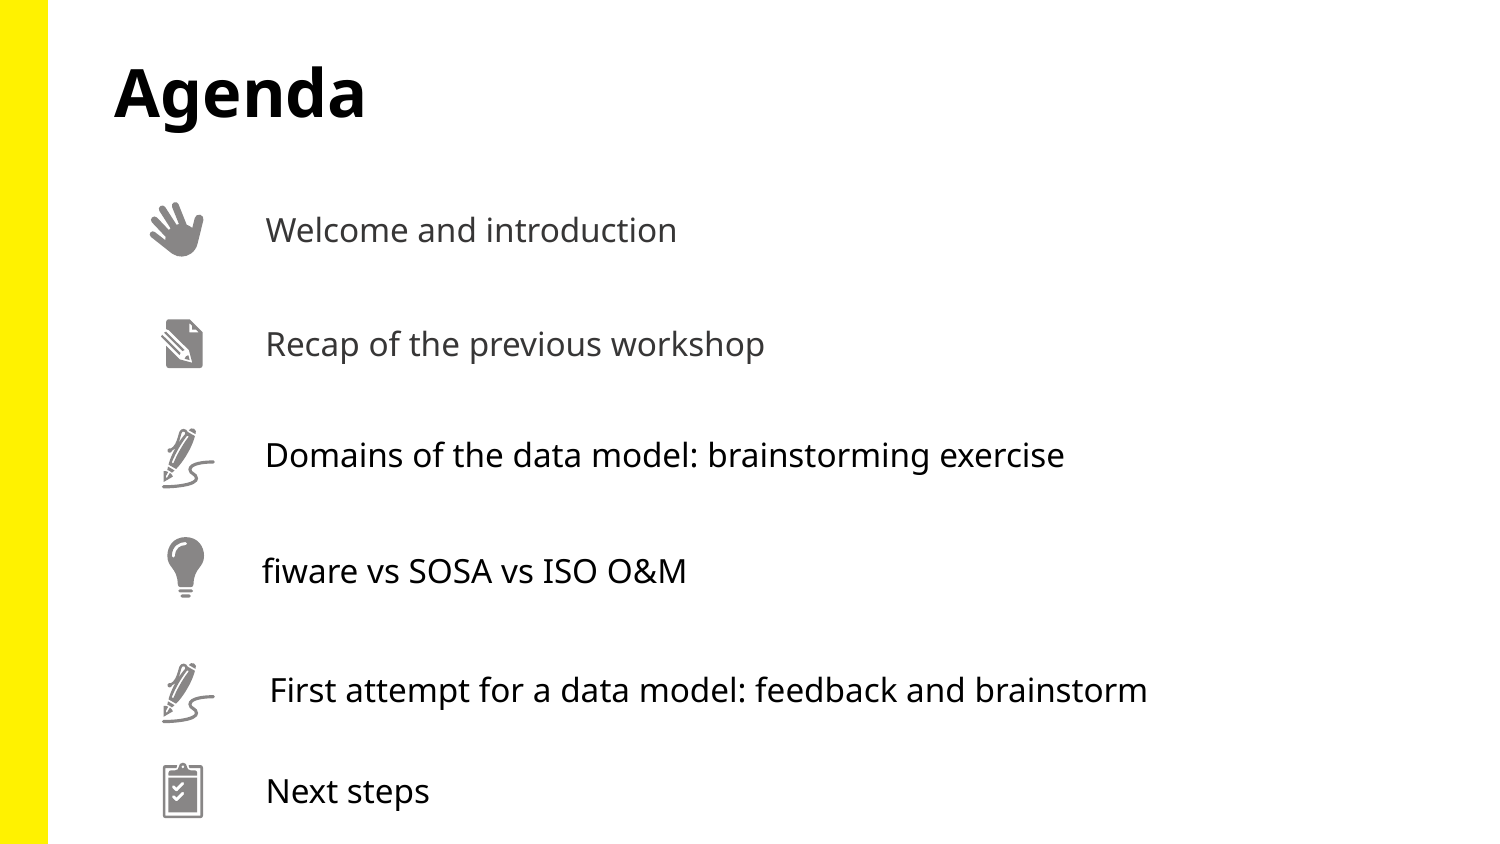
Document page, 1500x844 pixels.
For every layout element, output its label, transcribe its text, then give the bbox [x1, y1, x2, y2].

text_box [161, 334, 181, 356]
text_box [164, 331, 185, 352]
text_box [162, 762, 204, 819]
text_box Domains of the data model: brainstorming exercise [250, 426, 1082, 482]
text_box [161, 695, 215, 724]
text_box [161, 460, 215, 489]
text_box [149, 202, 204, 257]
text_box Next steps [250, 762, 446, 818]
text_box [167, 537, 205, 588]
text_box Welcome and introduction [250, 201, 1070, 257]
text_box [163, 663, 196, 717]
text_box [178, 589, 194, 593]
text_box Recap of the previous workshop [250, 315, 1258, 371]
text_box First attempt for a data model: feedback and brainstorm [254, 661, 1165, 717]
text_box [166, 319, 203, 369]
text_box [86, 688, 342, 830]
text_box [180, 594, 191, 598]
text_box [163, 428, 196, 483]
text_box Agenda [103, 44, 1397, 167]
text_box fiware vs SOSA vs ISO O&M [247, 543, 703, 598]
